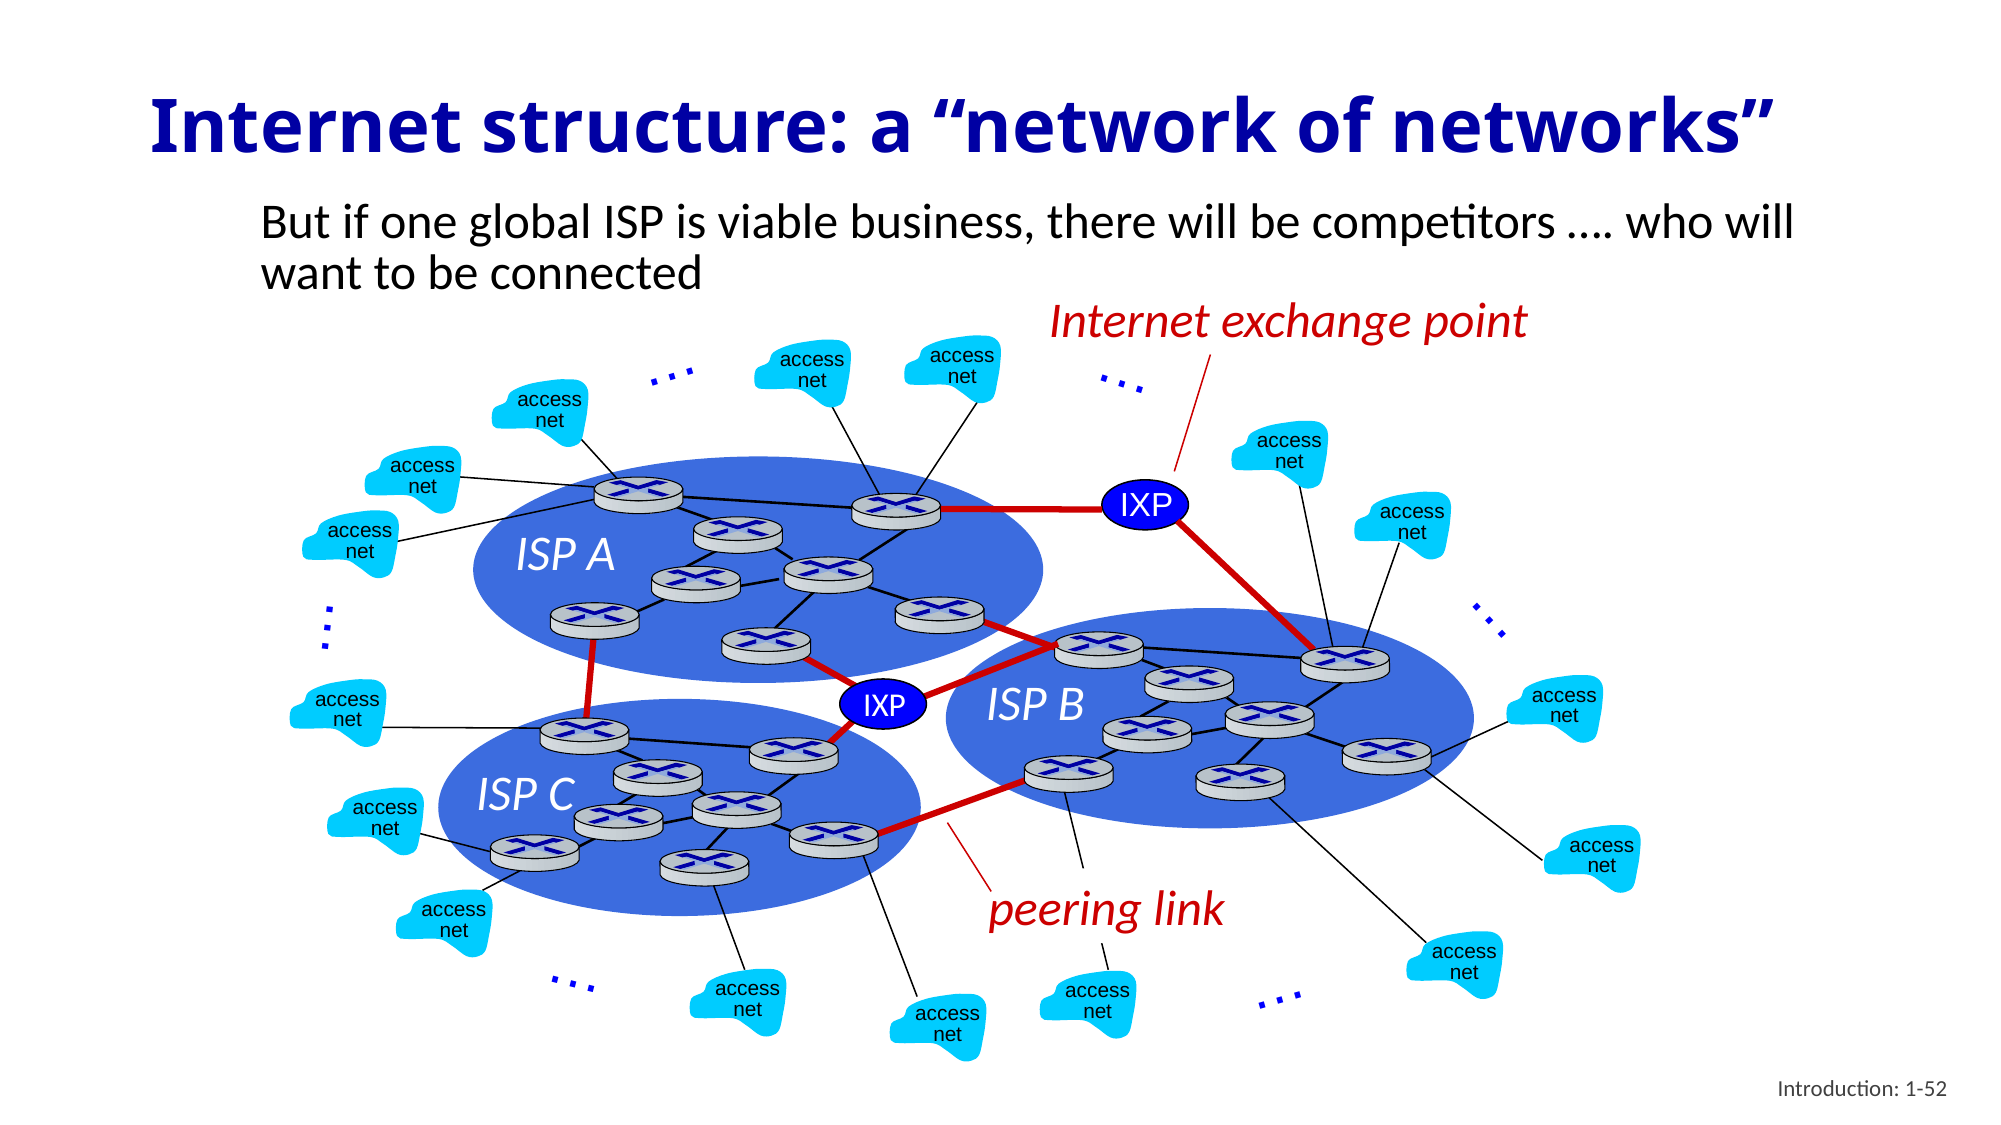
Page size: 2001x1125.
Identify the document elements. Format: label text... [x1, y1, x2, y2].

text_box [540, 717, 629, 755]
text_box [940, 475, 1314, 650]
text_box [895, 596, 985, 634]
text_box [1054, 631, 1144, 669]
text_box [550, 602, 640, 640]
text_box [1024, 755, 1114, 793]
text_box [789, 822, 879, 859]
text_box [1300, 646, 1390, 683]
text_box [749, 737, 839, 775]
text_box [585, 617, 1068, 840]
title Internet structure: a “network of networks” [135, 55, 1861, 202]
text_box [947, 822, 1242, 945]
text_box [1031, 279, 1558, 472]
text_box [265, 314, 1650, 1063]
slide_number Introduction: 1-52 [1512, 1056, 1963, 1117]
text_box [721, 627, 811, 665]
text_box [789, 643, 1059, 758]
text_box But if one global ISP is viable business, there will be competitors …. who will want to be connected [245, 190, 1841, 302]
